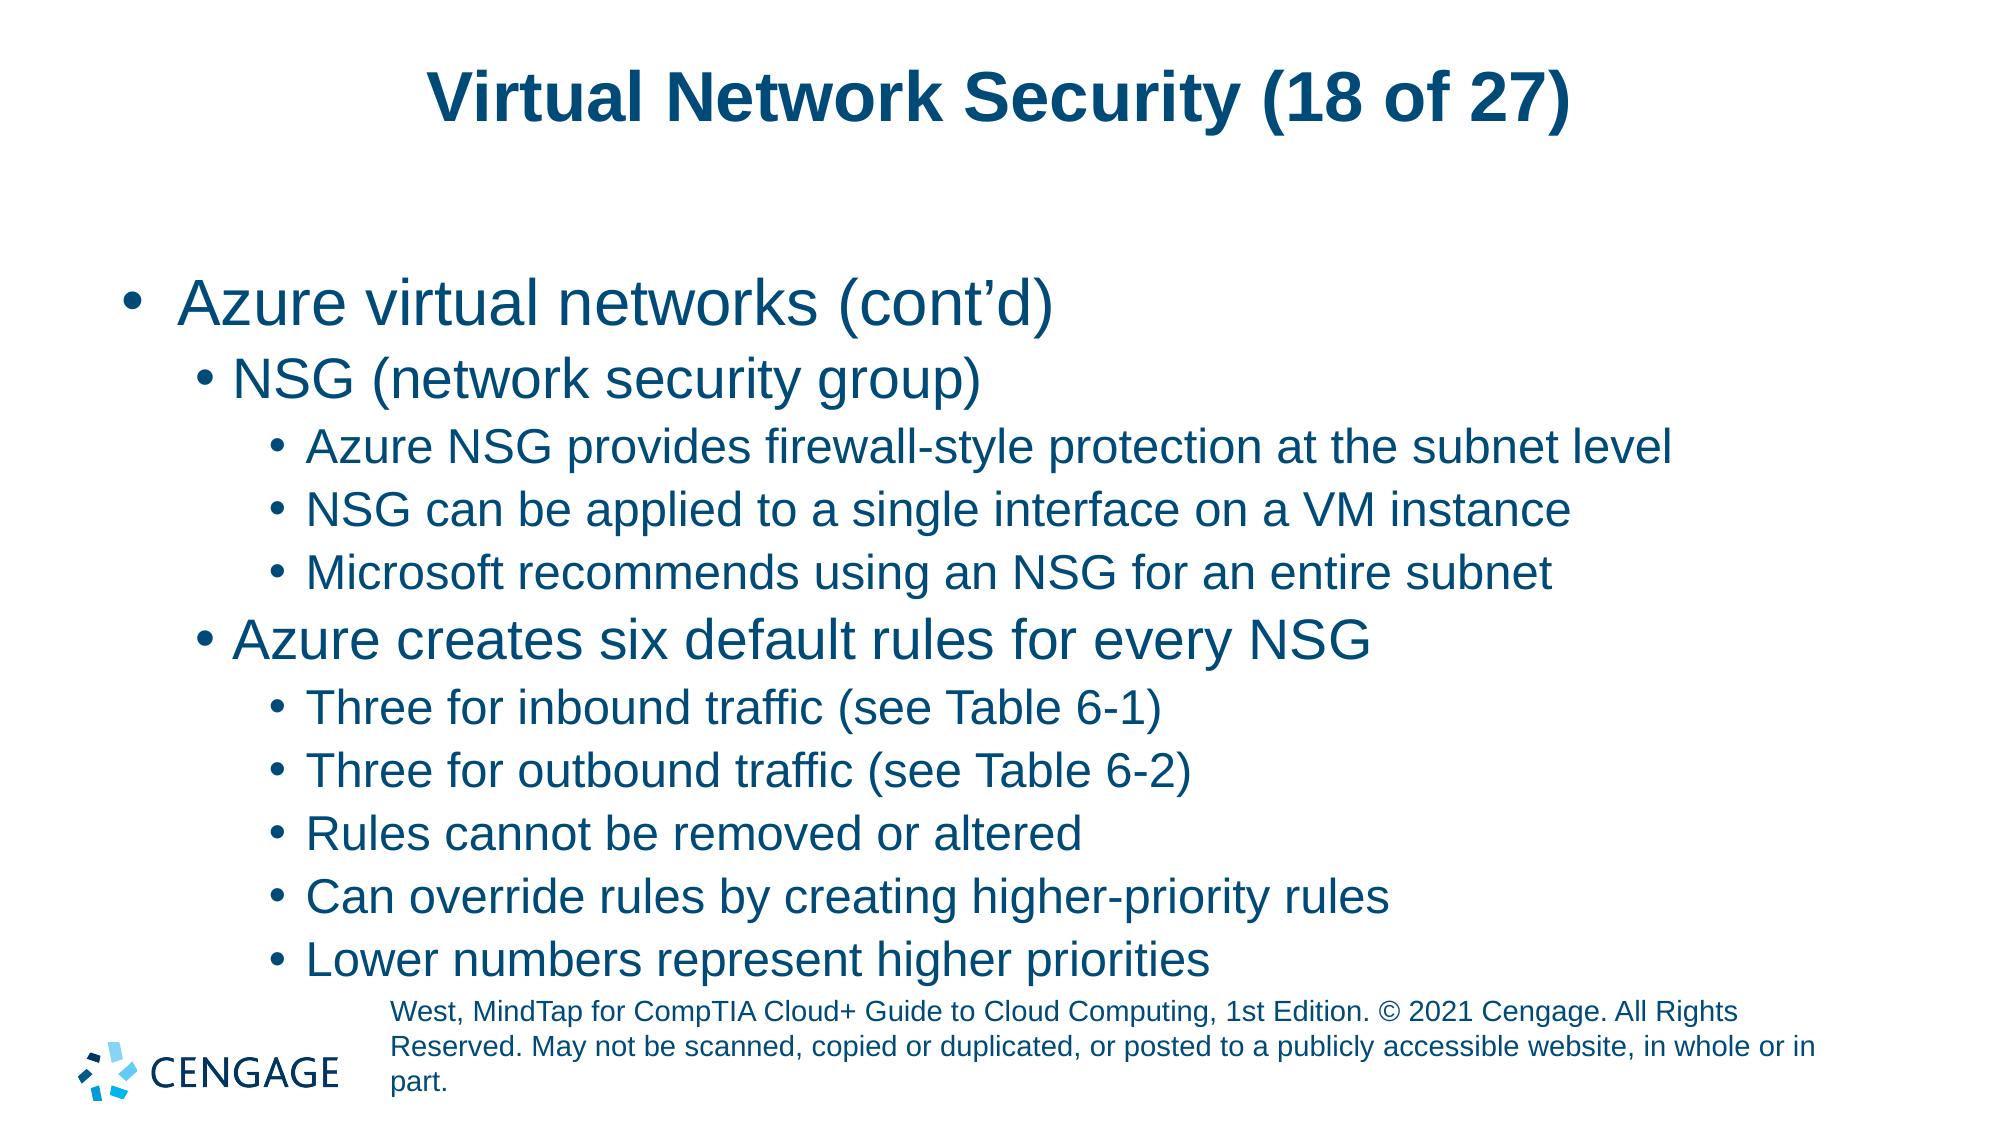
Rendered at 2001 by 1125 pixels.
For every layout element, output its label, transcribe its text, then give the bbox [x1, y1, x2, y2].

list Azure virtual networks (cont’d) NSG (network security group) Azure NSG provides firewall-style protection at the subnet level NSG can be applied to a single interface on a VM instance Microsoft recommends using an NSG for an entire subnet Azure creates six default rules for every NSG Three for inbound traffic (see Table 6-1) Three for outbound traffic (see Table 6-2) Rules cannot be removed or altered Can override rules by creating higher-priority rules Lower numbers represent higher priorities [121, 268, 1880, 990]
title Virtual Network Security (18 of 27) [137, 59, 1863, 171]
picture [78, 1042, 338, 1101]
